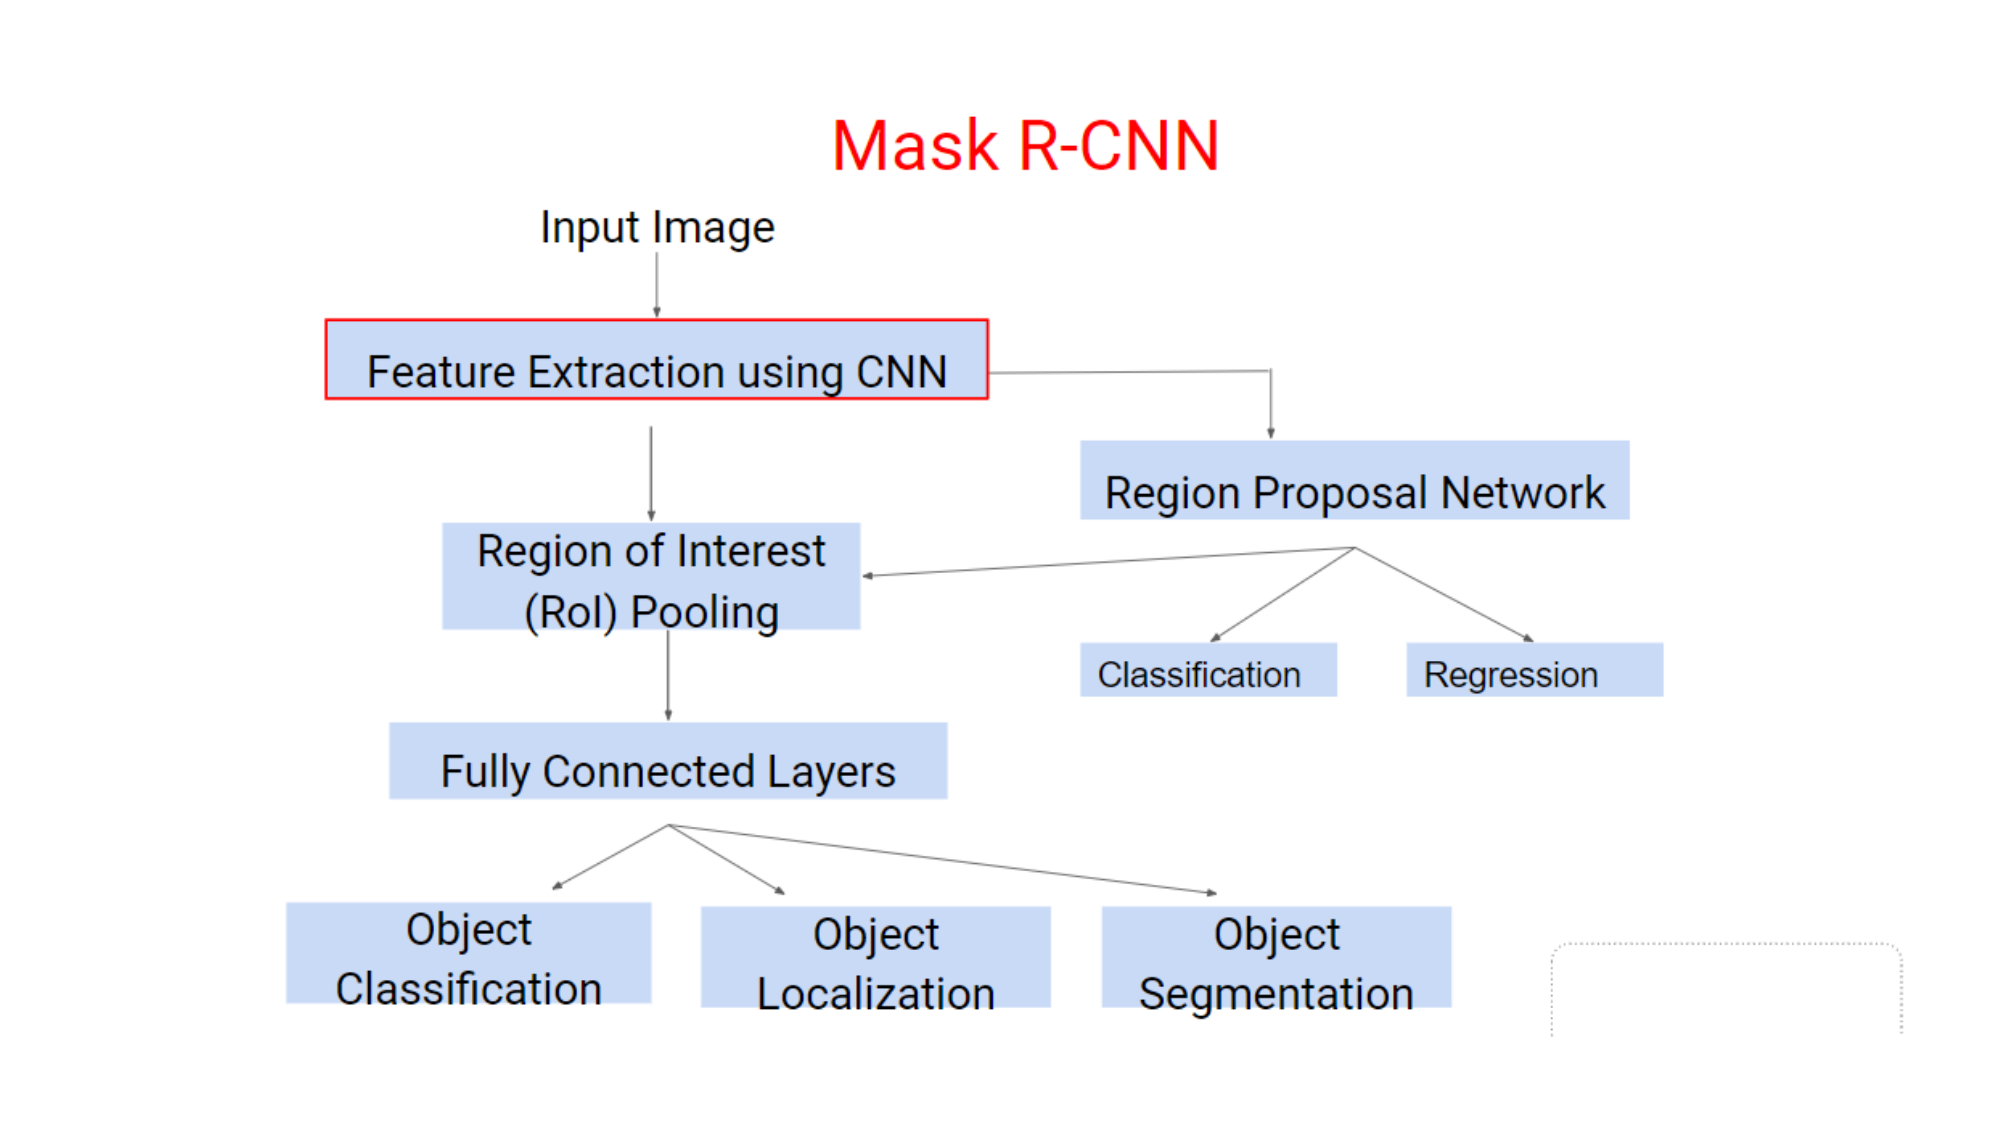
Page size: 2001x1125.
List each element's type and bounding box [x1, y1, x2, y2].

picture [143, 59, 1906, 1037]
